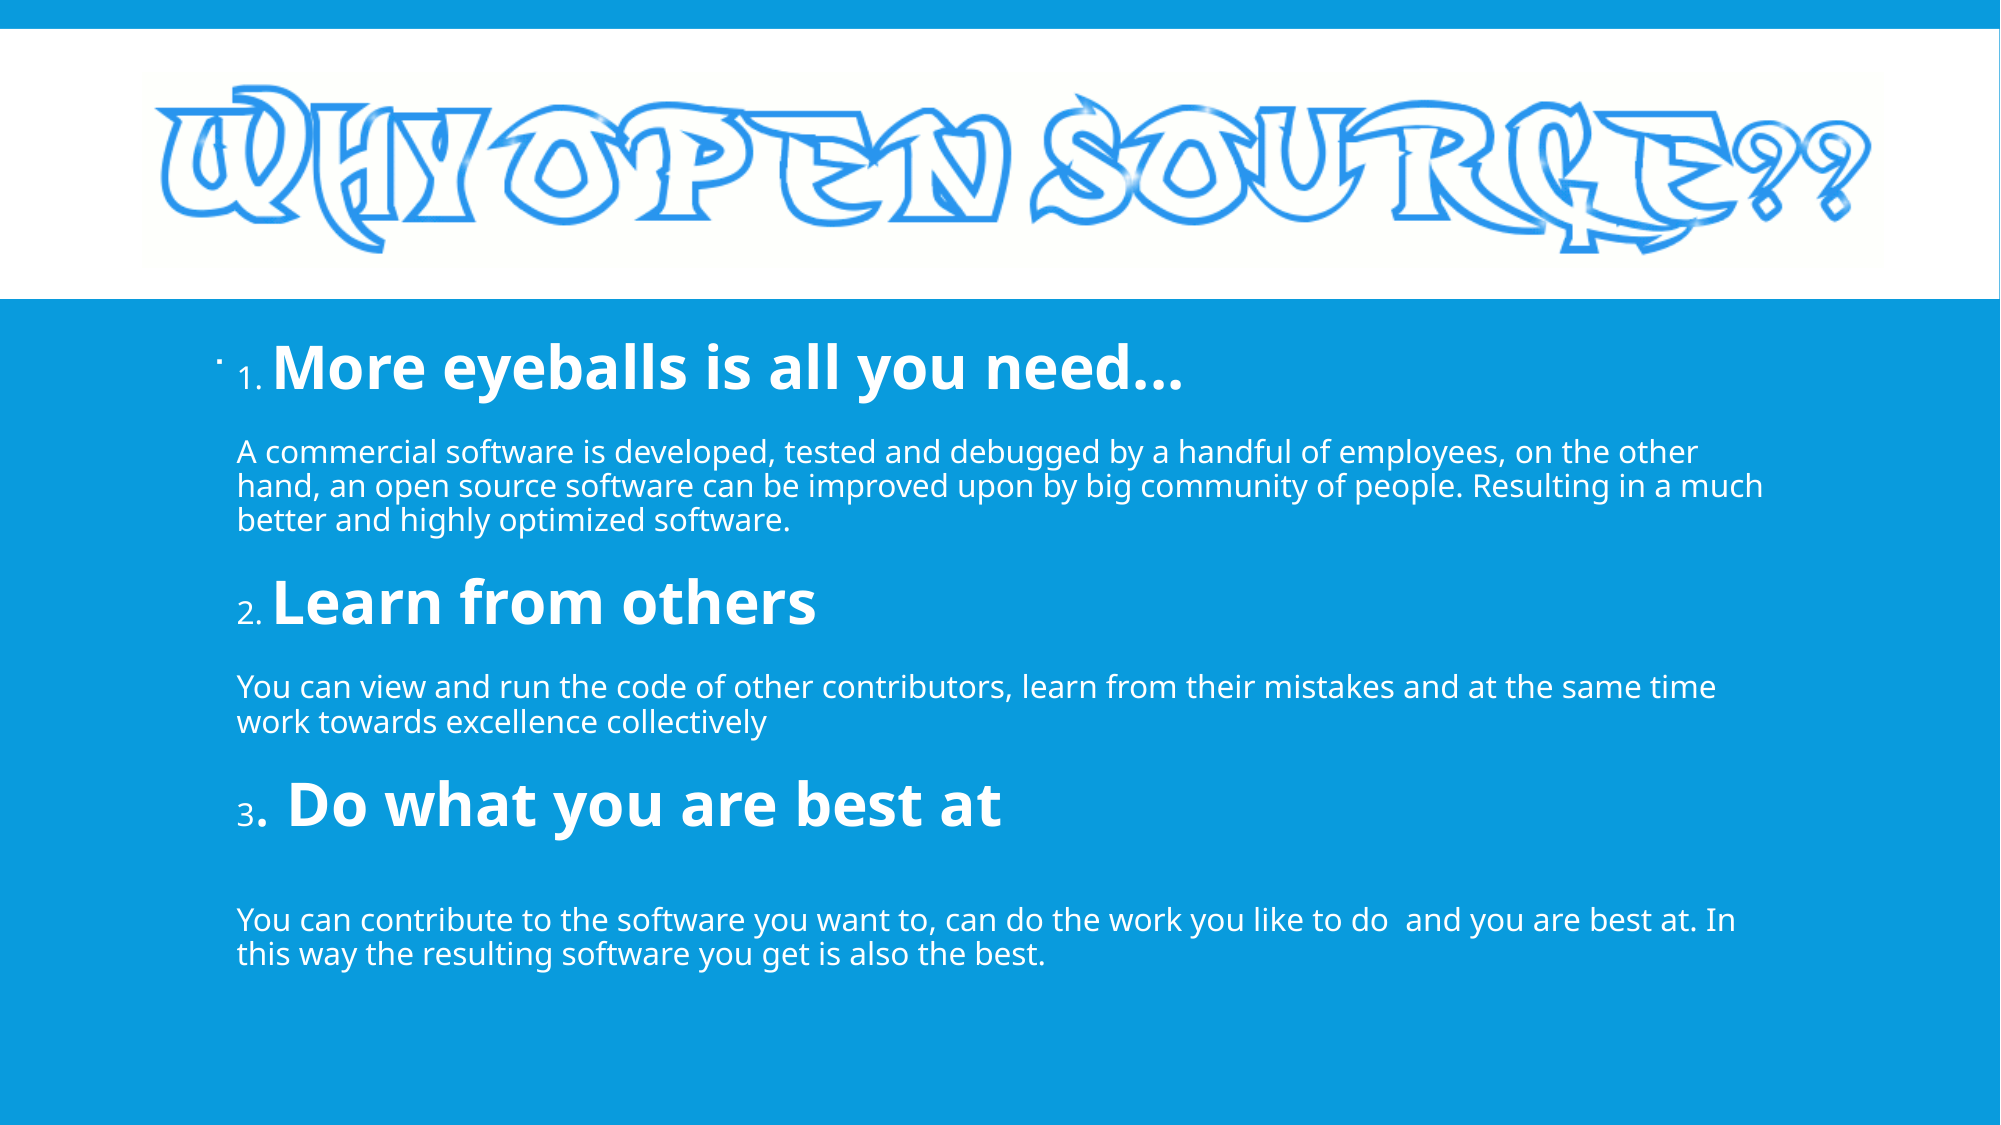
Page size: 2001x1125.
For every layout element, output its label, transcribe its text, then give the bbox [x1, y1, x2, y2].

picture [142, 72, 1884, 269]
list 1. More eyeballs is all you need... A commercial software is developed, tested and debugged by a handful of employees, on the other hand, an open source software can be improved upon by big community of people. Resulting in a much better and highly optimized software. 2. Learn from others You can view and run the code of other contributors, learn from their mistakes and at the same time work towards excellence collectively 3. Do what you are best at You can contribute to the software you want to, can do the work you like to do and you are best at. In this way the resulting software​ you get is also the best. [197, 329, 1803, 1077]
